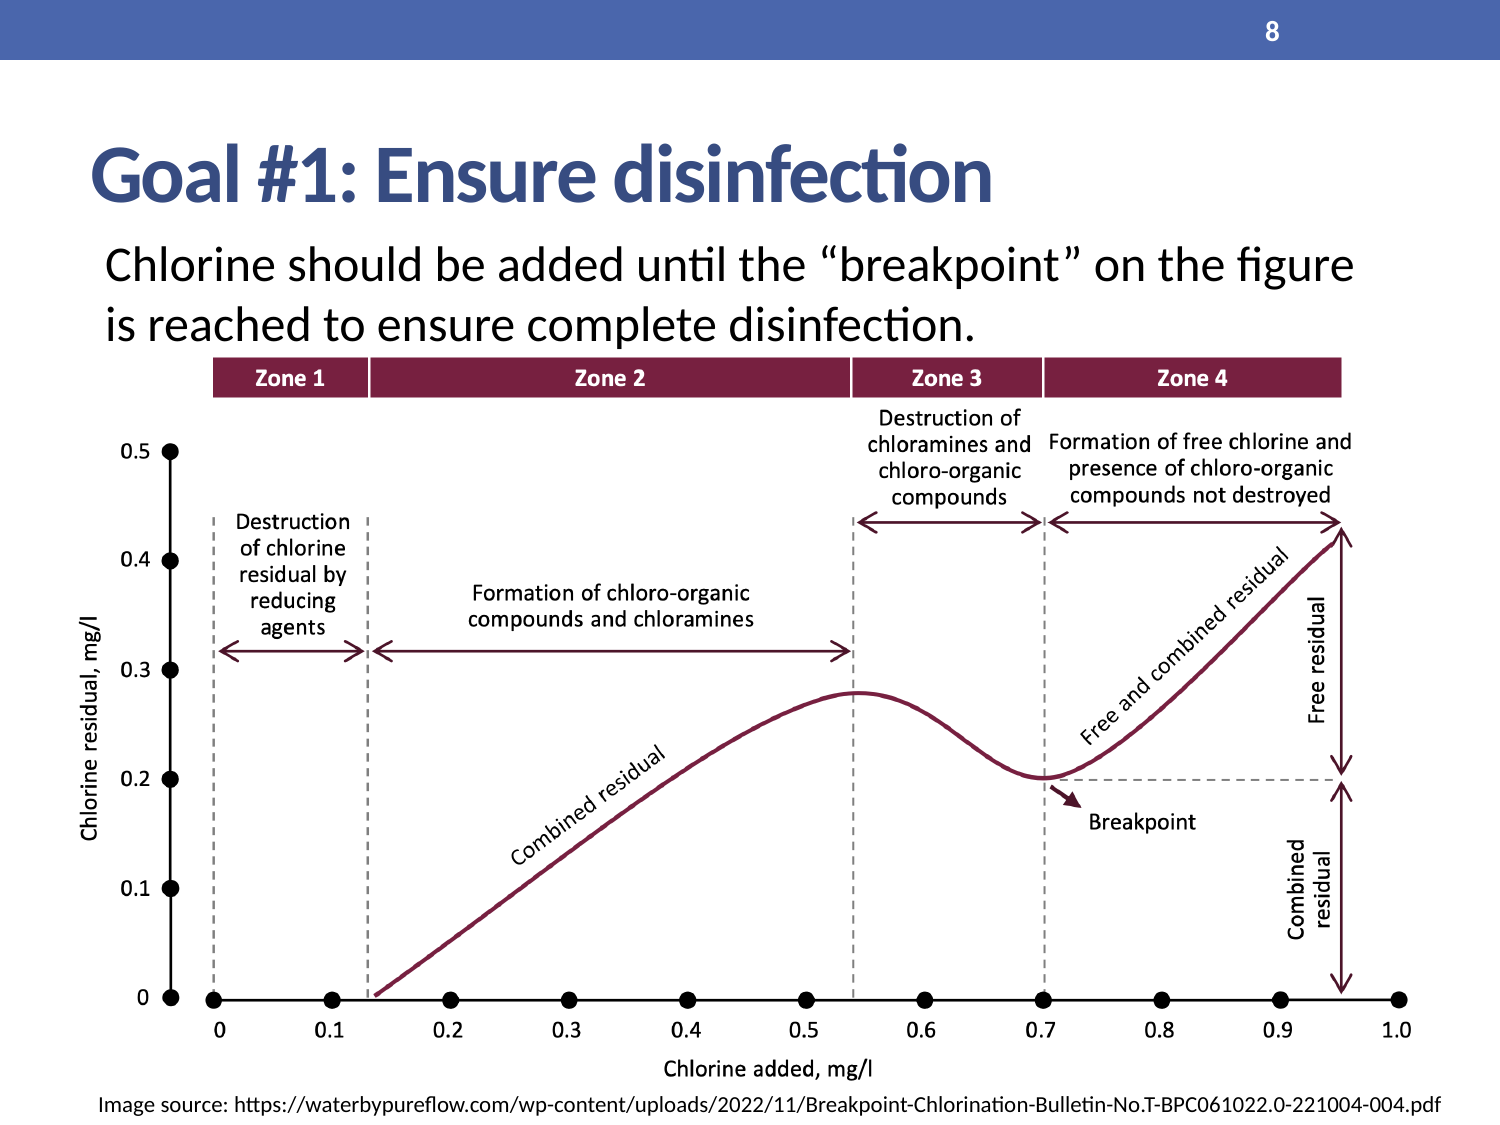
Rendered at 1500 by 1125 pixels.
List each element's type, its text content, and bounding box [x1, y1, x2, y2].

title Goal #1: Ensure disinfection [75, 87, 1425, 250]
text_box Image source: https://waterbypureflow.com/wp-content/uploads/2022/11/Breakpoint-Chlorination-Bulletin-No.T-BPC061022.0-221004-004.pdf [83, 1082, 1459, 1125]
text_box Chlorine should be added until the “breakpoint” on the figure is reached to ensure complete disinfection. [90, 224, 1410, 328]
slide_number 8 [1250, 3, 1425, 57]
picture [62, 331, 1426, 1094]
